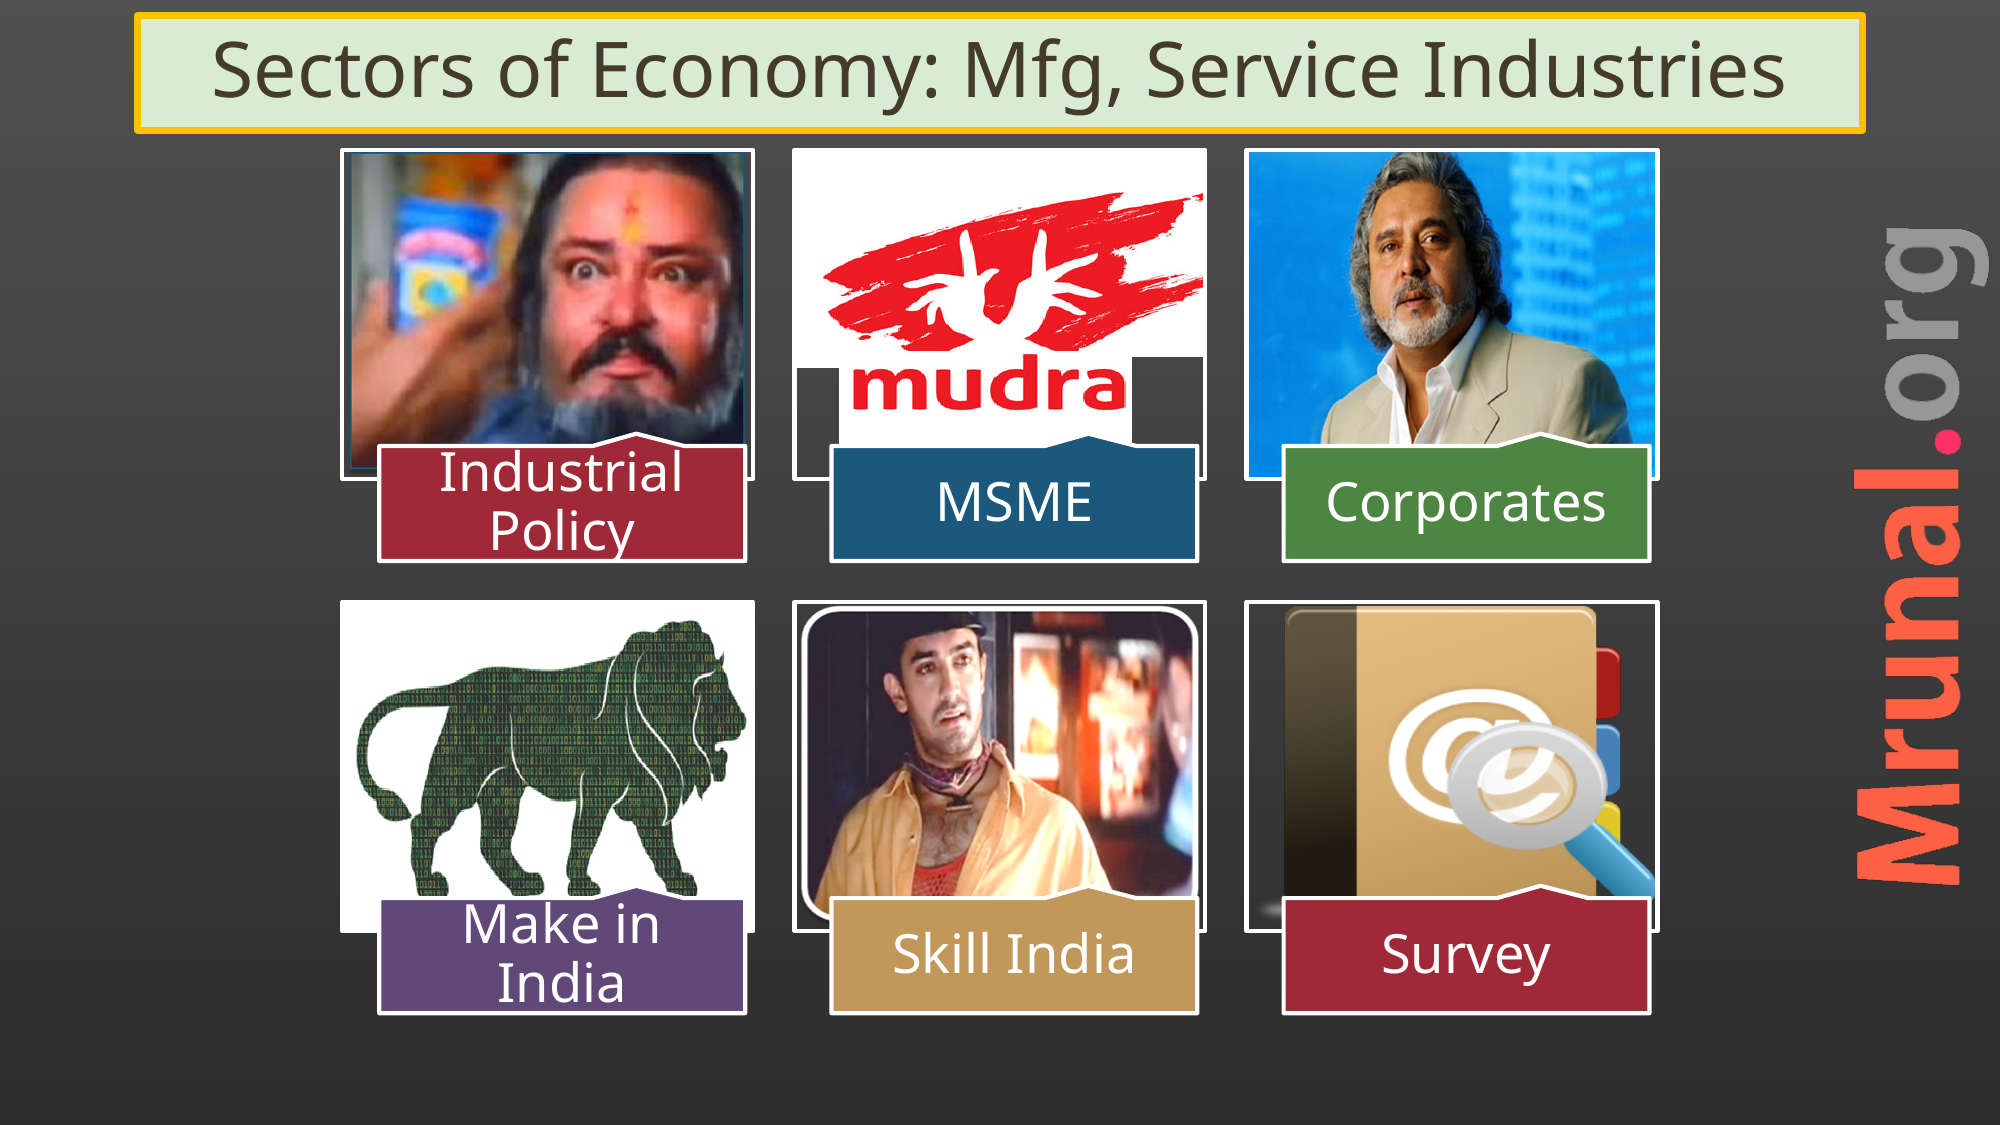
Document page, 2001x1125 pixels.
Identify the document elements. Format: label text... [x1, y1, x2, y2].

picture [1863, 223, 2000, 894]
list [137, 149, 1863, 1014]
title Sectors of Economy: Mfg, Service Industries [134, 12, 1866, 134]
